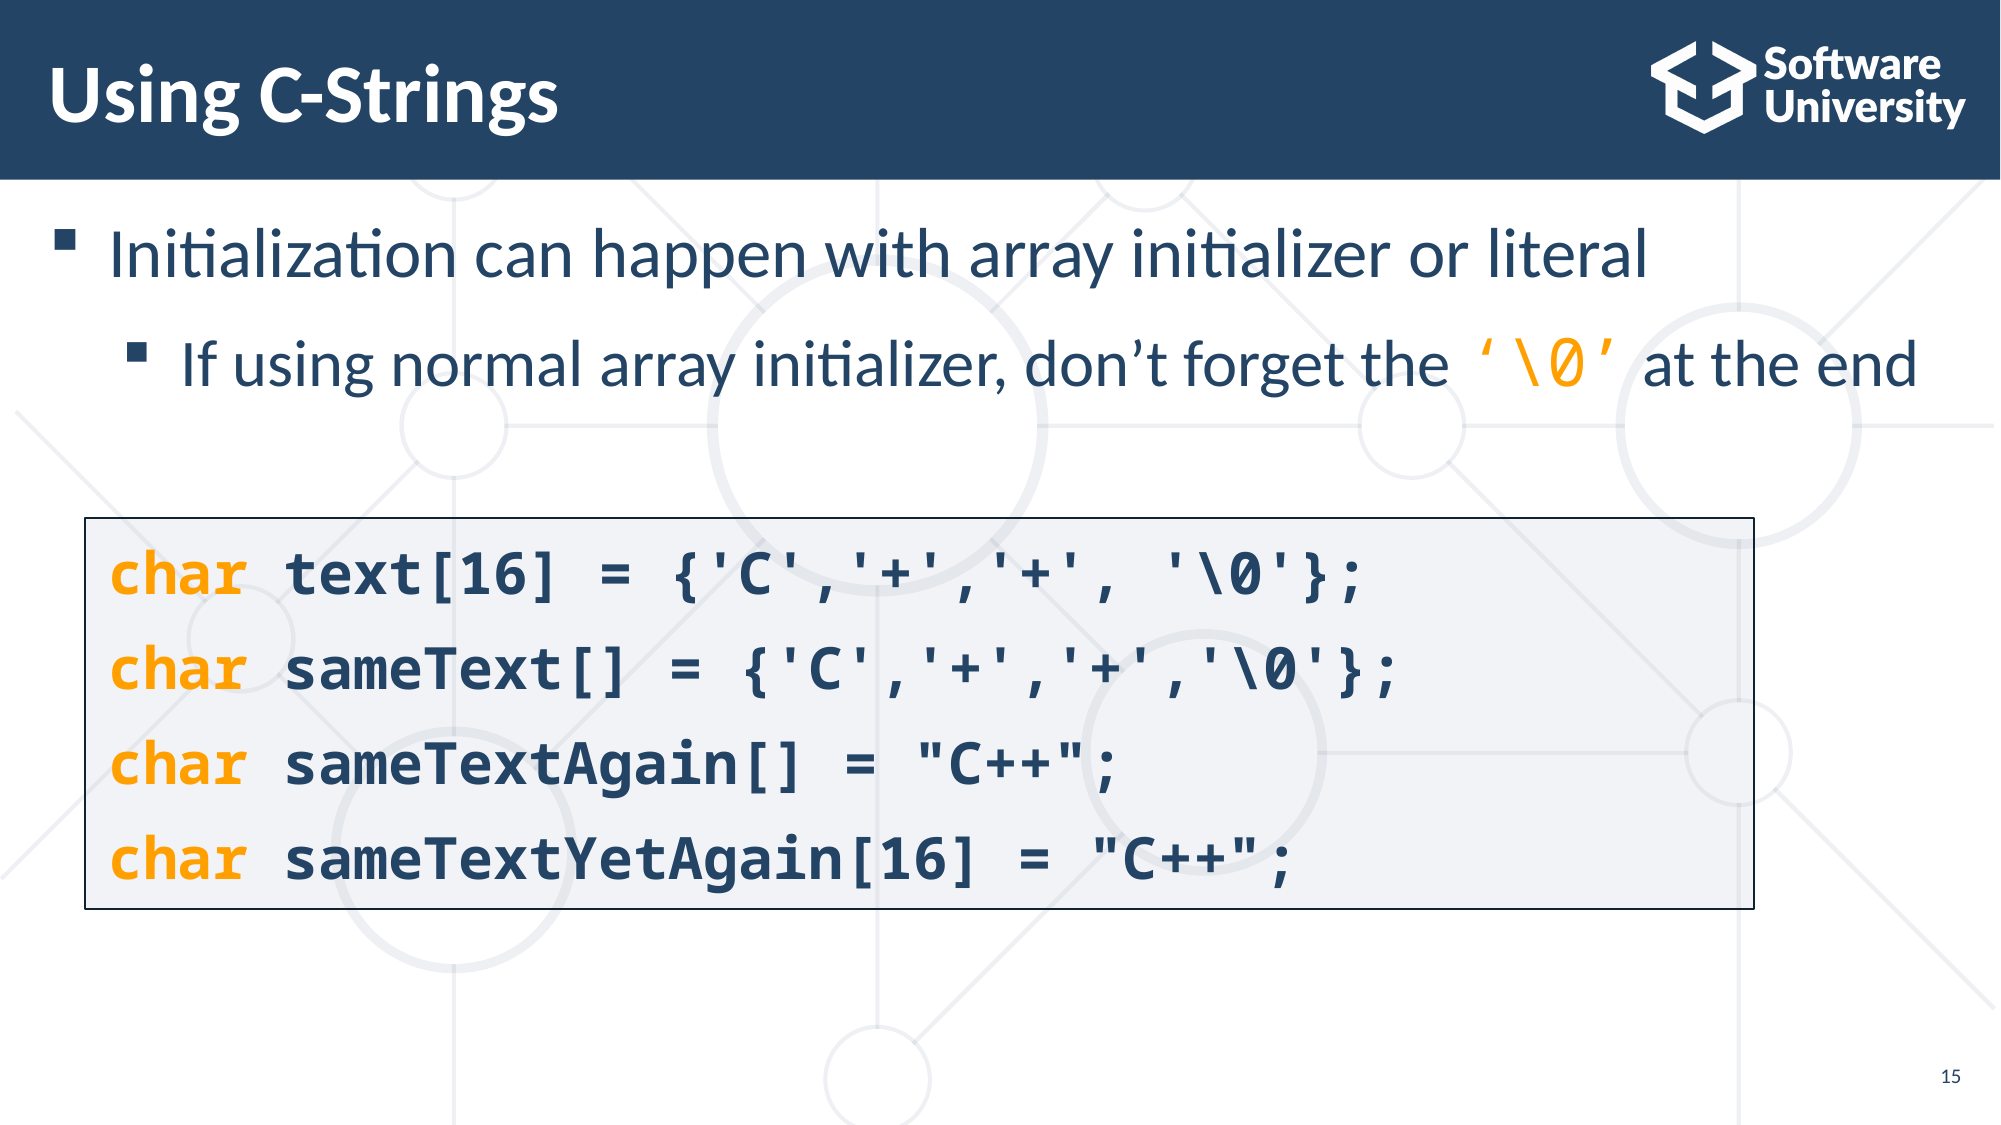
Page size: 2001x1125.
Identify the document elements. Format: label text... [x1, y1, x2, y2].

picture [1651, 41, 1966, 134]
list Initialization can happen with array initializer or literal If using normal array initializer, don’t forget the ‘\0’ at the end [31, 196, 1970, 1104]
slide_number 15 [1896, 1049, 1968, 1101]
title Using C-Strings [31, 16, 1625, 162]
text_box char text[16] = {'C','+','+', '\0'}; char sameText[] = {'C','+','+','\0'}; char sameTextAgain[] = "C++"; char sameTextYetAgain[16] = "C++"; [84, 518, 1754, 909]
